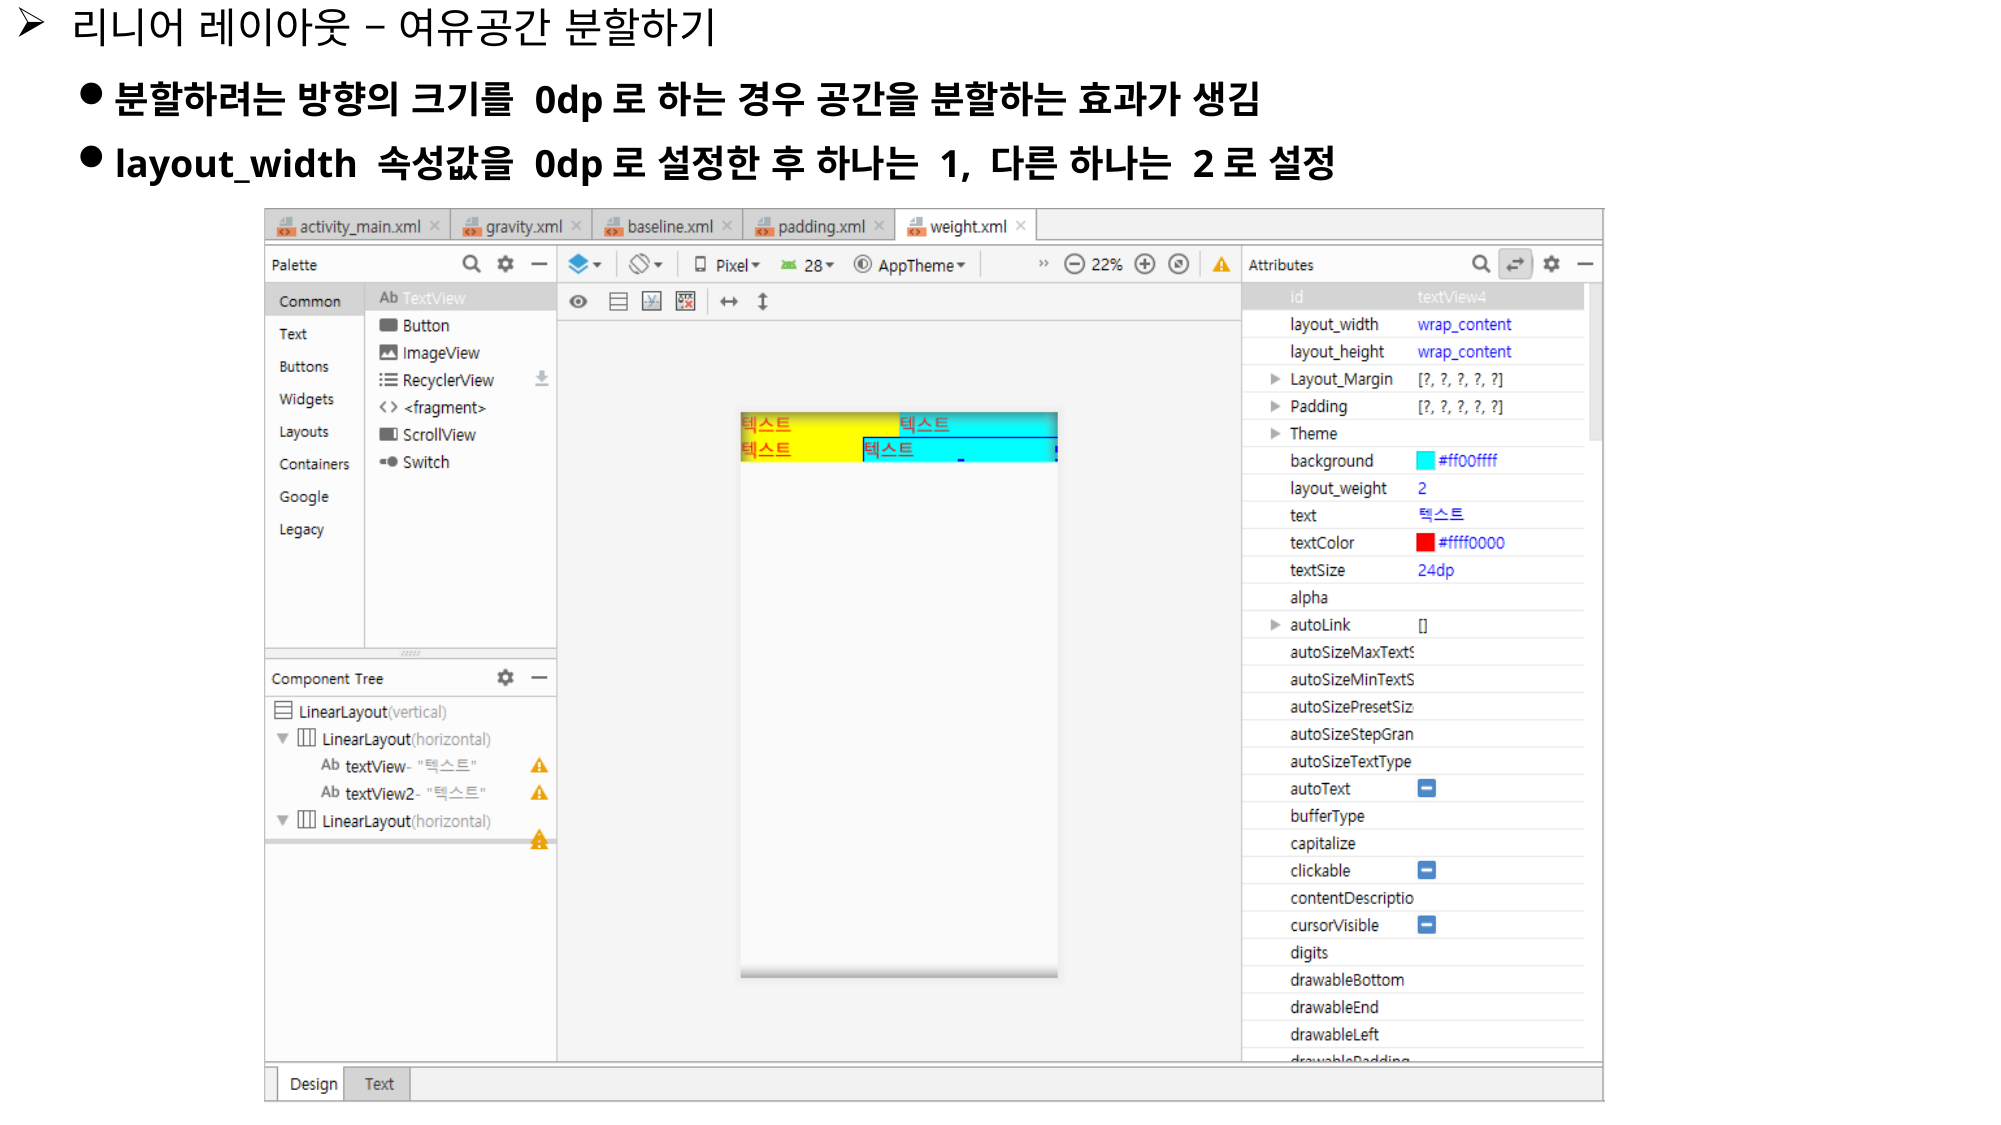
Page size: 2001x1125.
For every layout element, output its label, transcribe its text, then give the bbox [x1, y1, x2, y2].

text_box [79, 50, 1634, 321]
title 리니어 레이아웃 – 여유공간 분할하기 [0, 0, 873, 61]
picture [264, 208, 1605, 1103]
text_box 분할하려는 방향의 크기를 0dp로 하는 경우 공간을 분할하는 효과가 생김 layout_width 속성값을 0dp로 설정한 후 하나는 1, 다른 하나는 2로 설정 [62, 59, 1384, 201]
